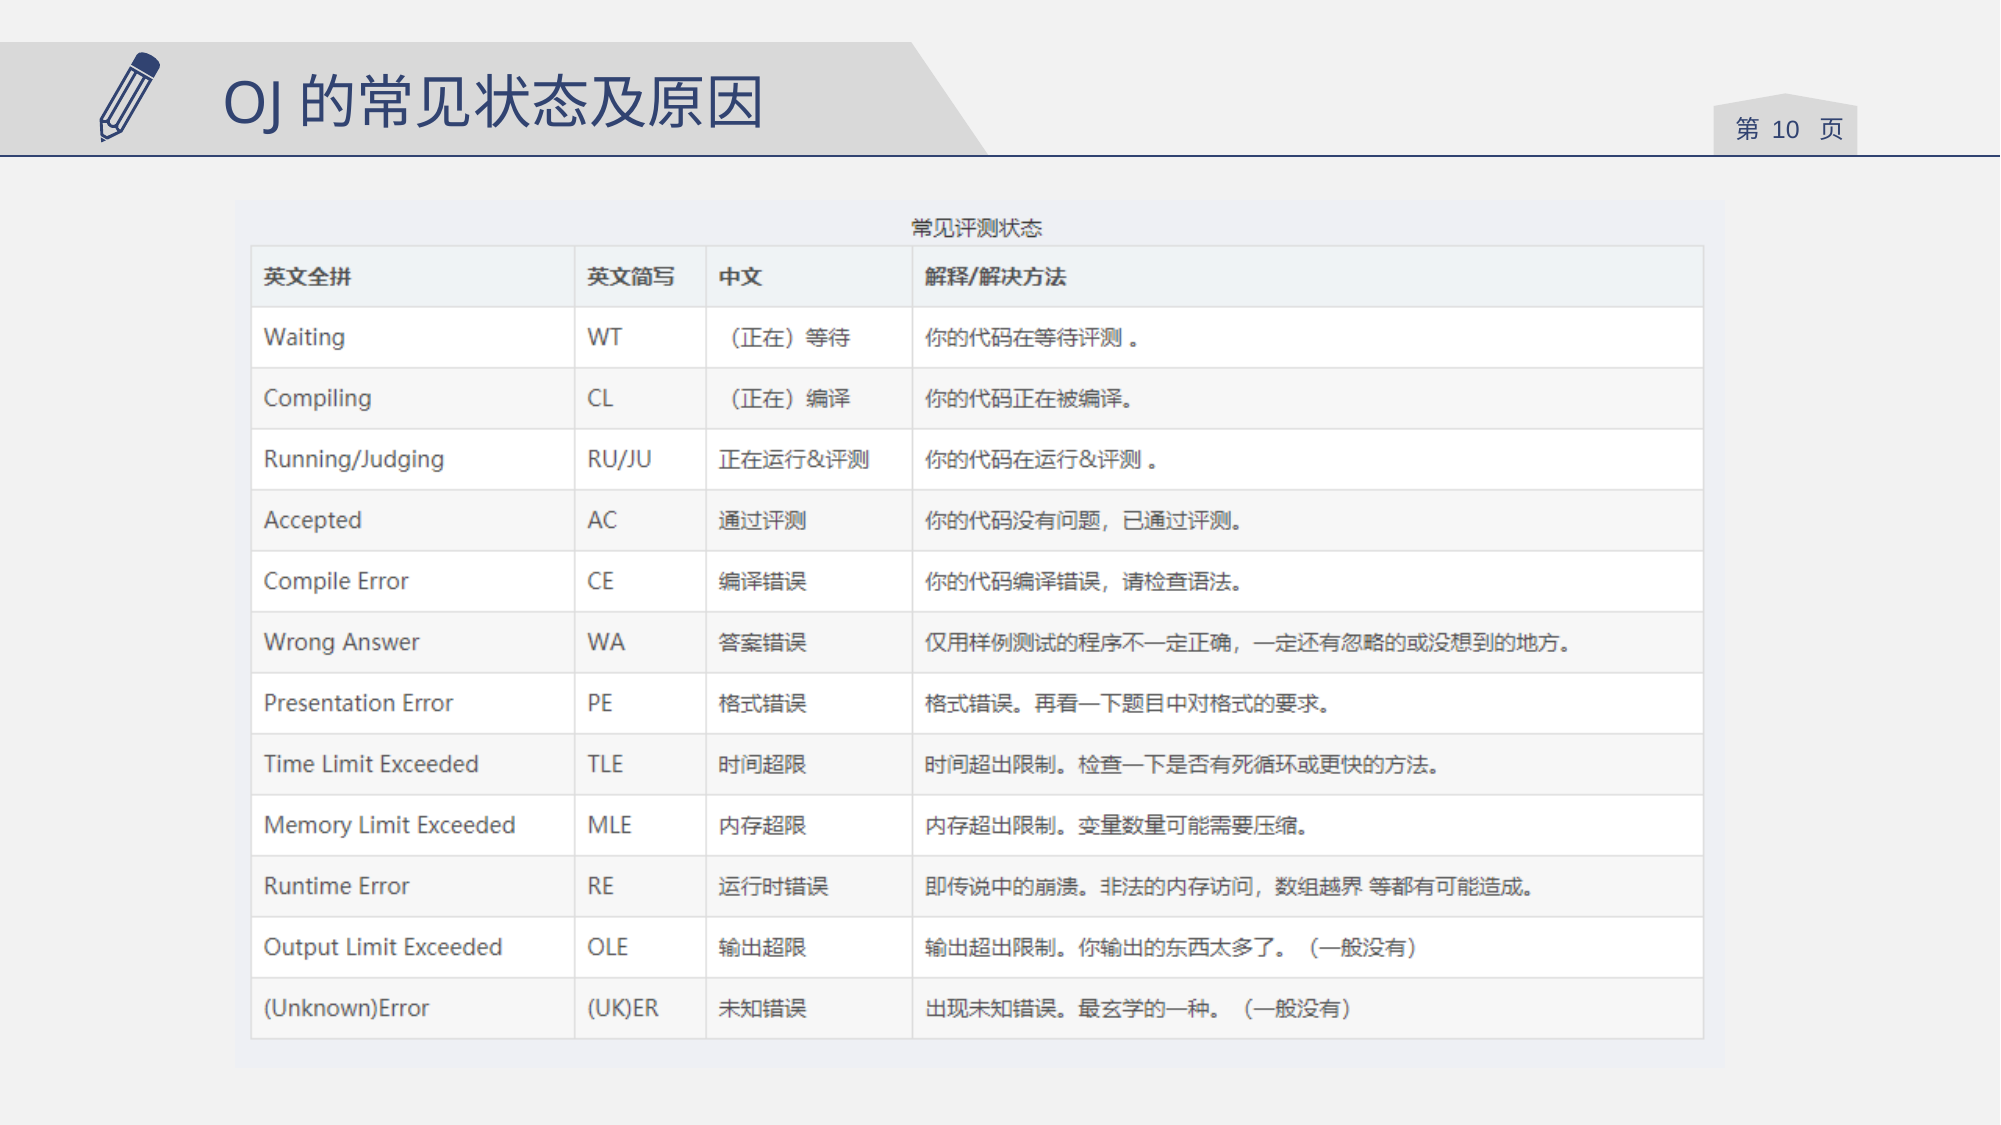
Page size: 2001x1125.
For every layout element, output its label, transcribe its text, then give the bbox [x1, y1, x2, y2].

picture [235, 199, 1725, 1068]
text_box OJ的常见状态及原因 [208, 57, 780, 143]
